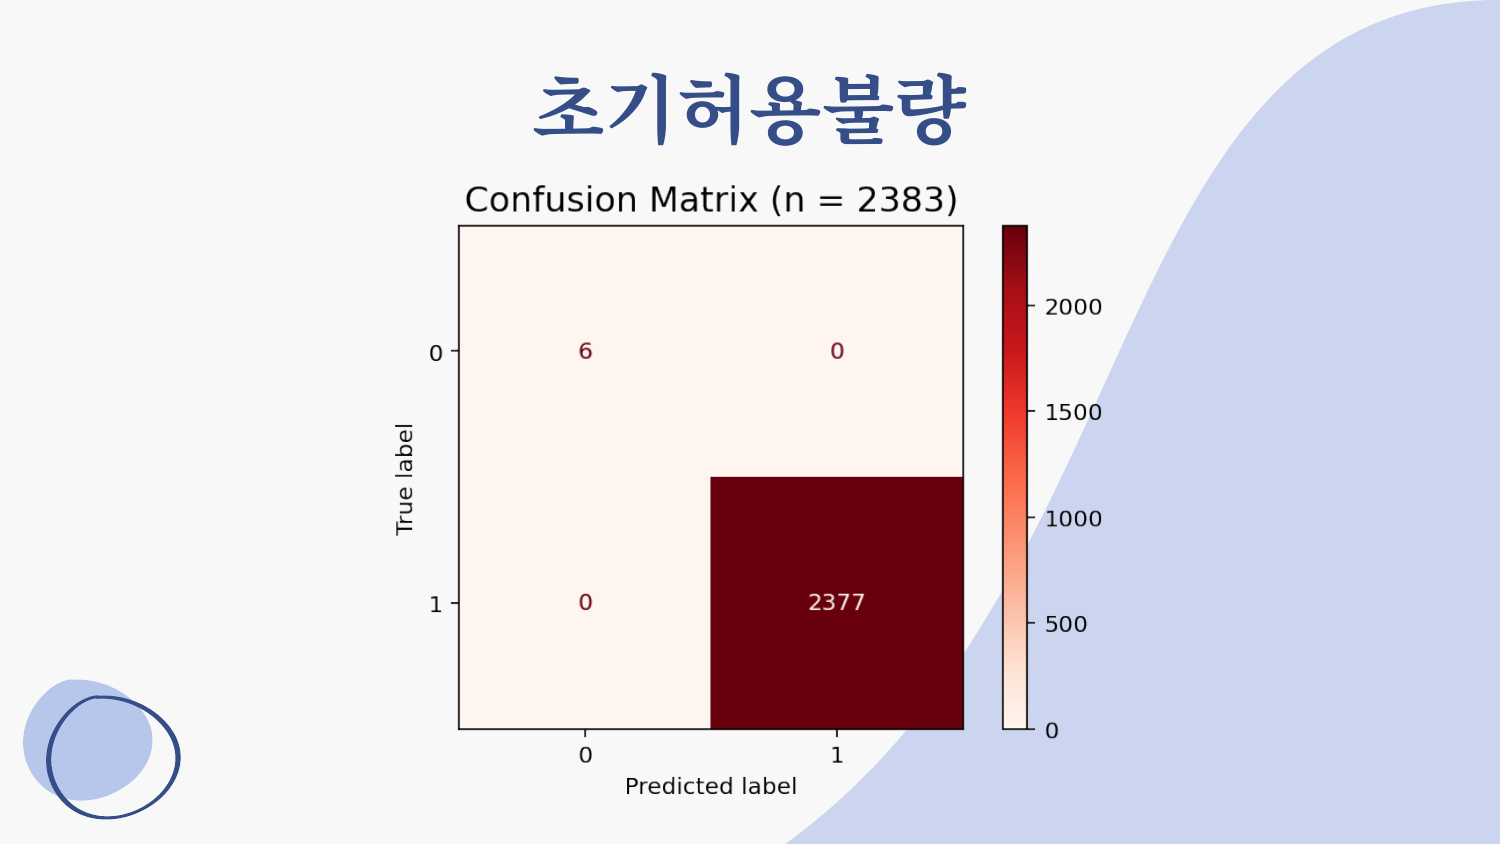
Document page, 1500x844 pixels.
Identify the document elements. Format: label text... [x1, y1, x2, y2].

title 초기허용불량 [113, 47, 1387, 149]
picture [380, 168, 1120, 816]
